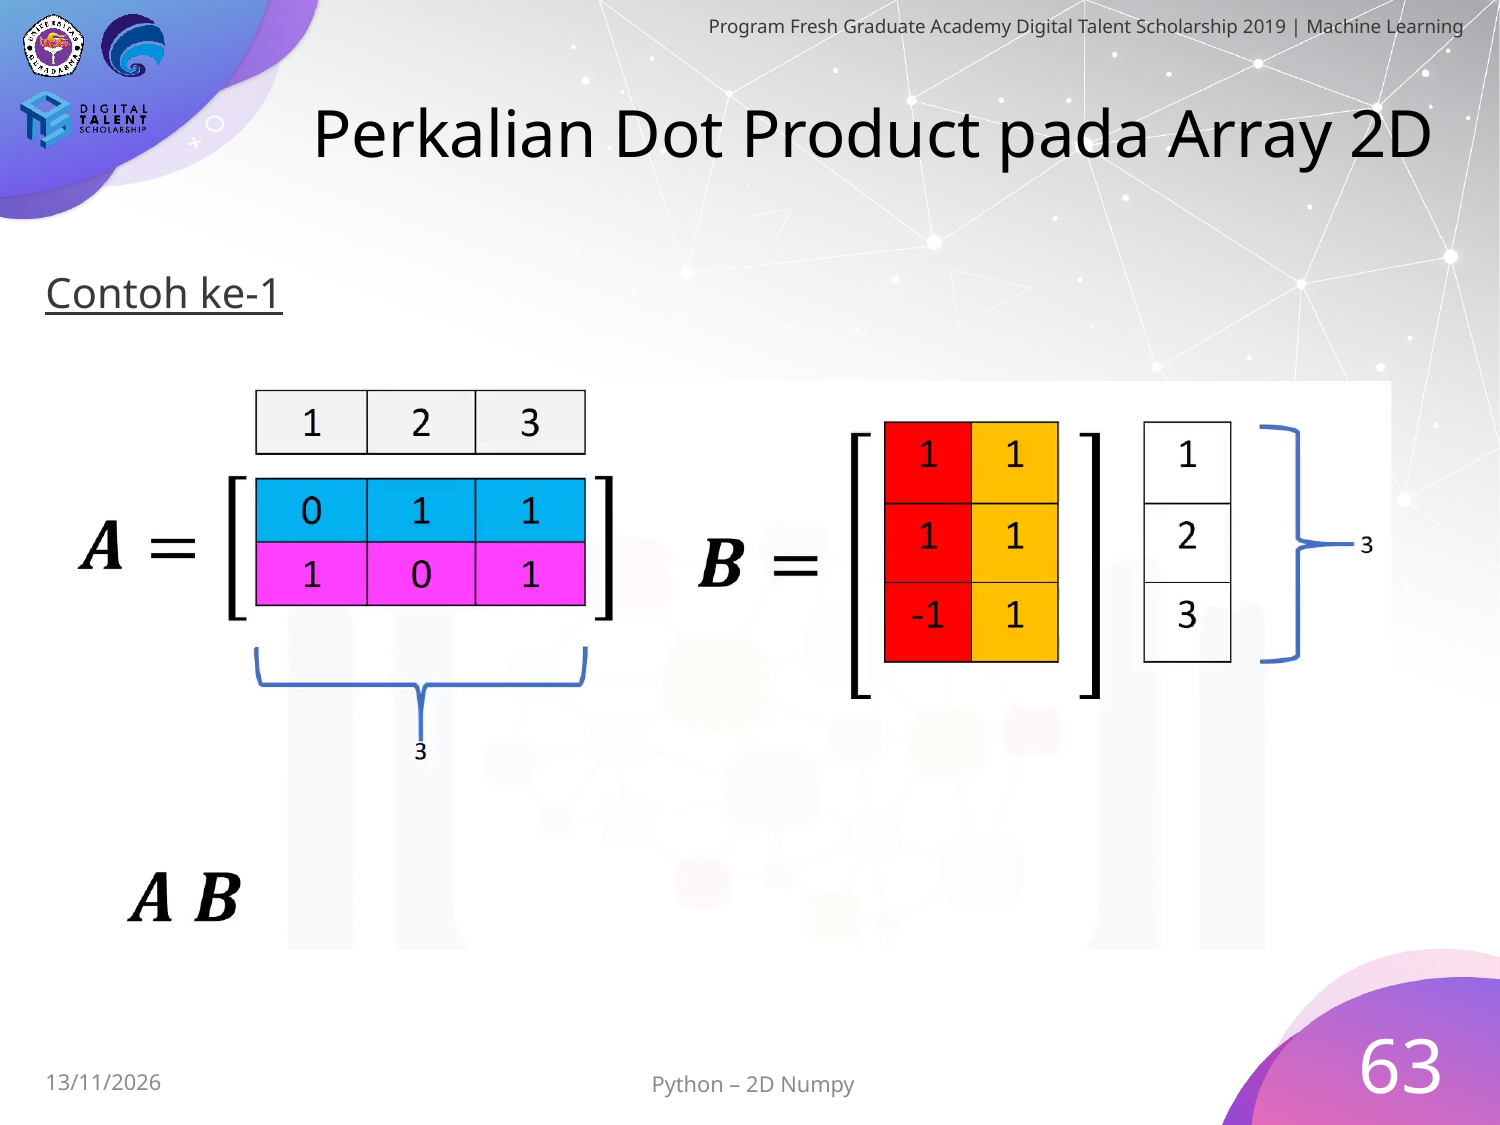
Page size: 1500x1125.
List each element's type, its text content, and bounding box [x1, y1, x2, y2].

picture [0, 0, 1500, 1125]
title Perkalian Dot Product pada Array 2D [271, 66, 1477, 207]
list Contoh ke-1 [30, 235, 1477, 350]
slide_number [30, 1053, 272, 1114]
footer Python – 2D Numpy [386, 1053, 1121, 1114]
slide_number 63 [1327, 1025, 1477, 1115]
